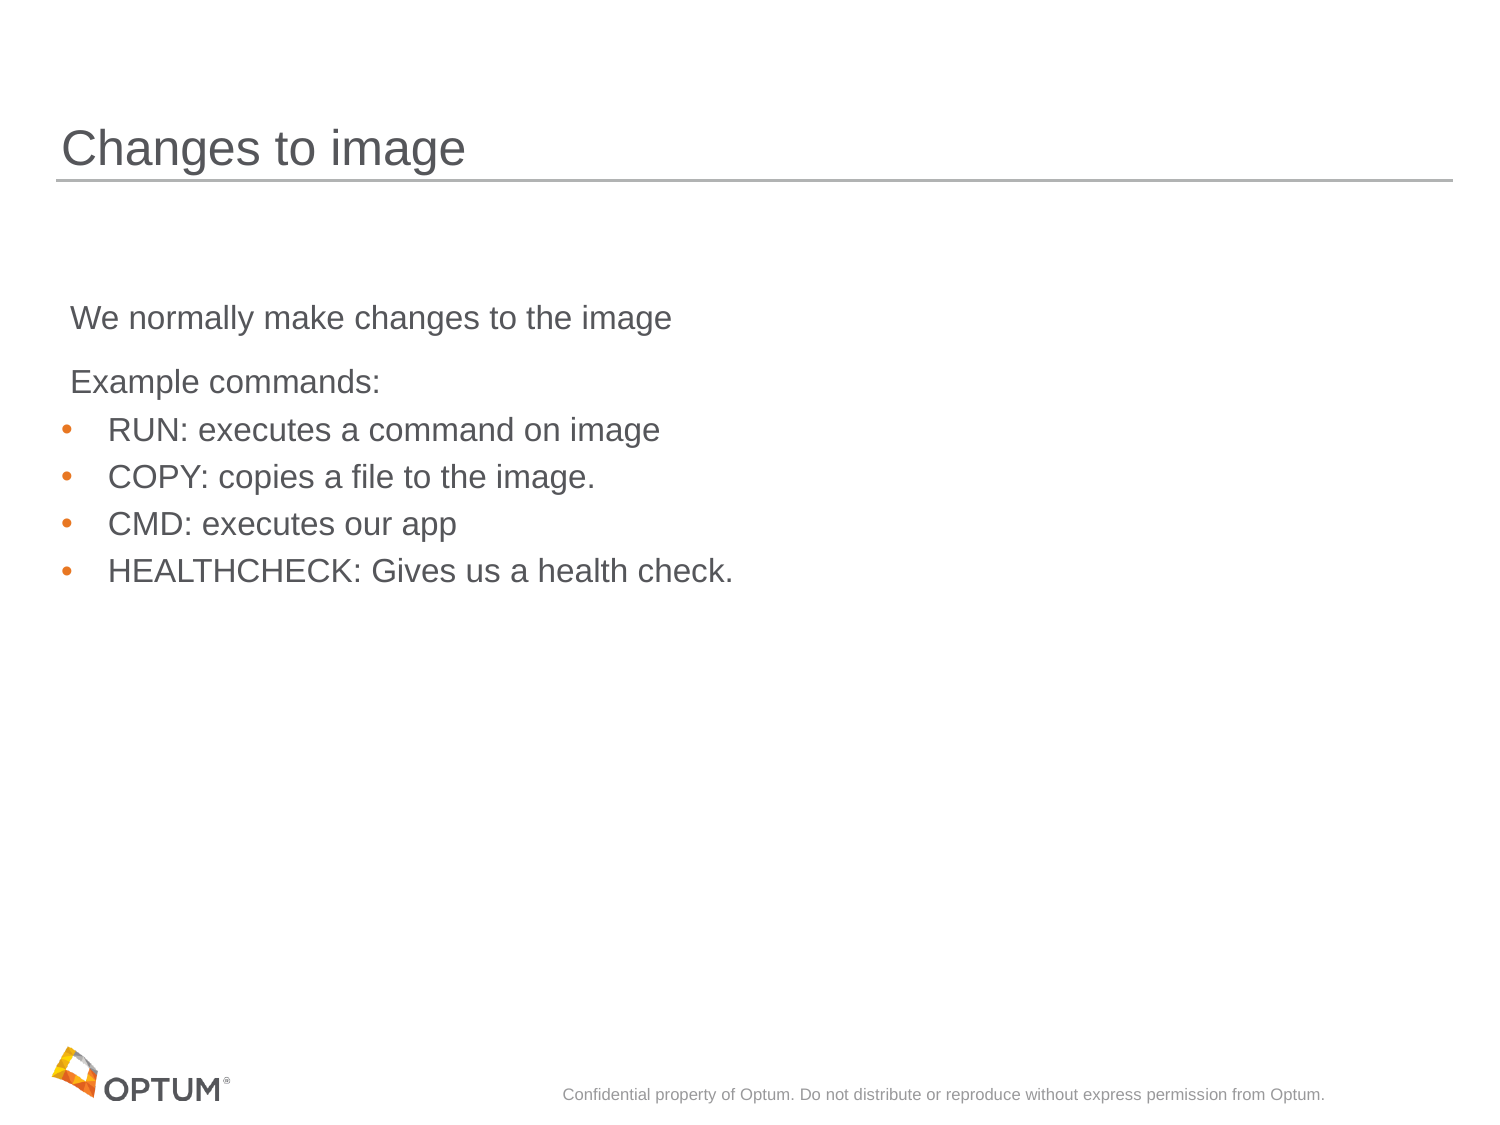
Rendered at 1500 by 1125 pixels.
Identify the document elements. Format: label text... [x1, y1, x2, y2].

footer Confidential property of Optum. Do not distribute or reproduce without express permission from Optum. [508, 1064, 1381, 1124]
list We normally make changes to the image Example commands: RUN: executes a command on image COPY: copies a file to the image. CMD: executes our app HEALTHCHECK: Gives us a health check. [60, 299, 1454, 968]
title Changes to image [60, 0, 1454, 177]
picture [50, 1044, 231, 1101]
